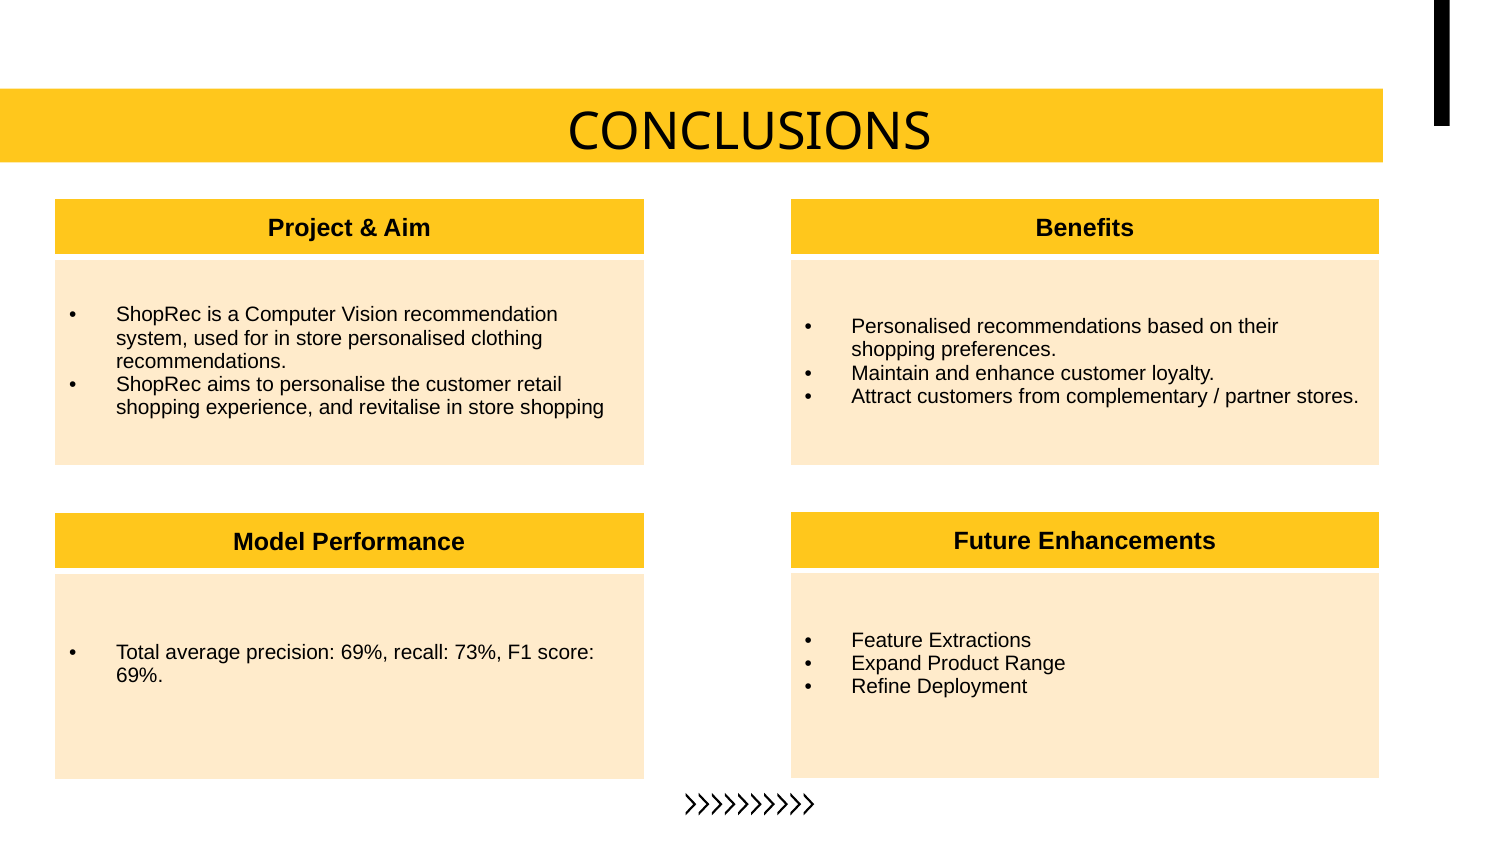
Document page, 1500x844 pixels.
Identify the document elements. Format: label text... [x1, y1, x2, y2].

table_header Future Enhancements [791, 512, 1379, 568]
table_cell Personalised recommendations based on their shopping preferences. Maintain and enhance customer loyalty. Attract customers from complementary / partner stores. [791, 260, 1379, 465]
table_header Benefits [791, 199, 1379, 254]
table_header Project & Aim [55, 199, 644, 254]
table_cell Total average precision: 69%, recall: 73%, F1 score: 69%. [55, 574, 644, 779]
table_cell Feature Extractions Expand Product Range Refine Deployment [791, 573, 1379, 778]
table_header Model Performance [55, 513, 644, 568]
table_cell ShopRec is a Computer Vision recommendation system, used for in store personalised clothing recommendations. ShopRec aims to personalise the customer retail shopping experience, and revitalise in store shopping [55, 260, 644, 465]
title CONCLUSIONS [116, 88, 1383, 170]
